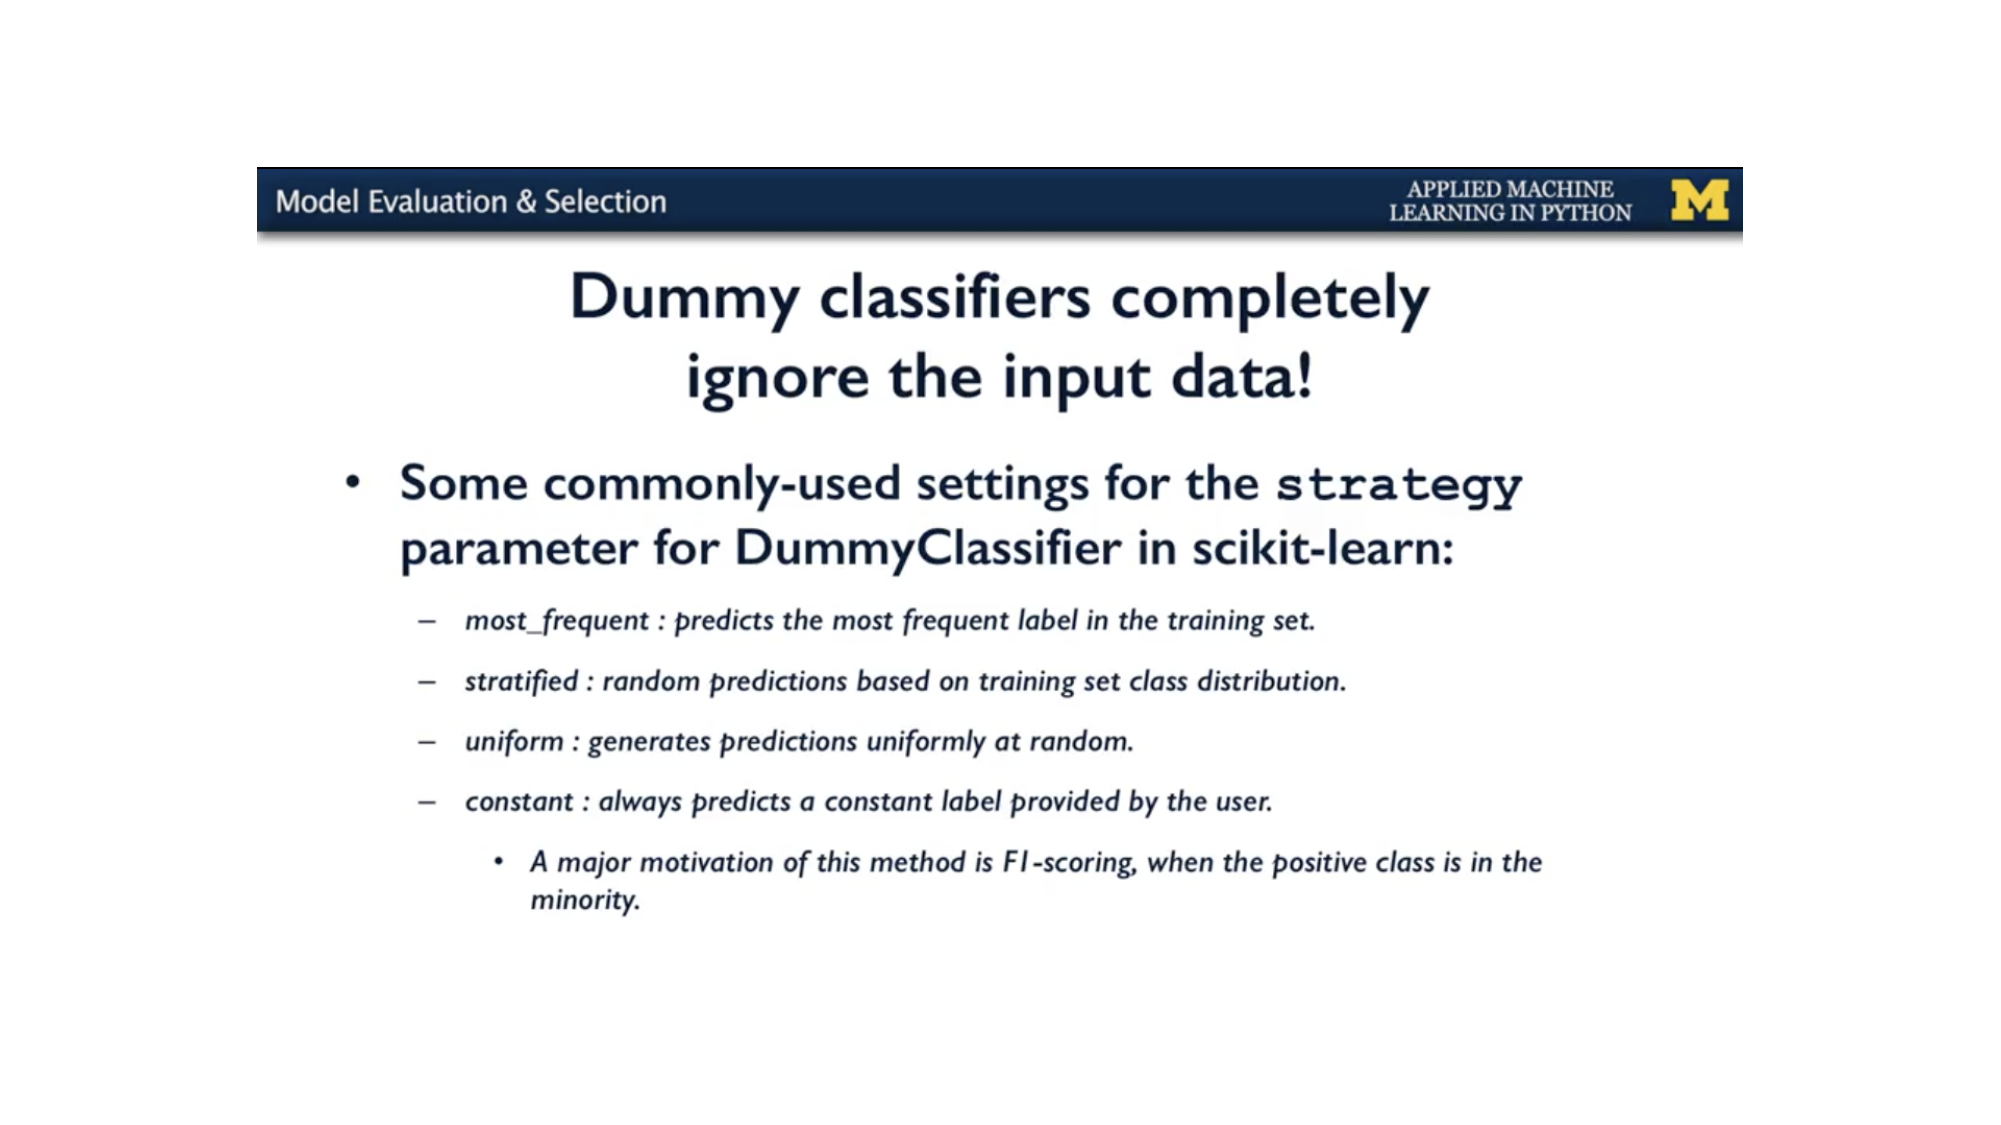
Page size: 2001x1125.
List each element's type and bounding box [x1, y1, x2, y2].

picture [257, 167, 1743, 958]
